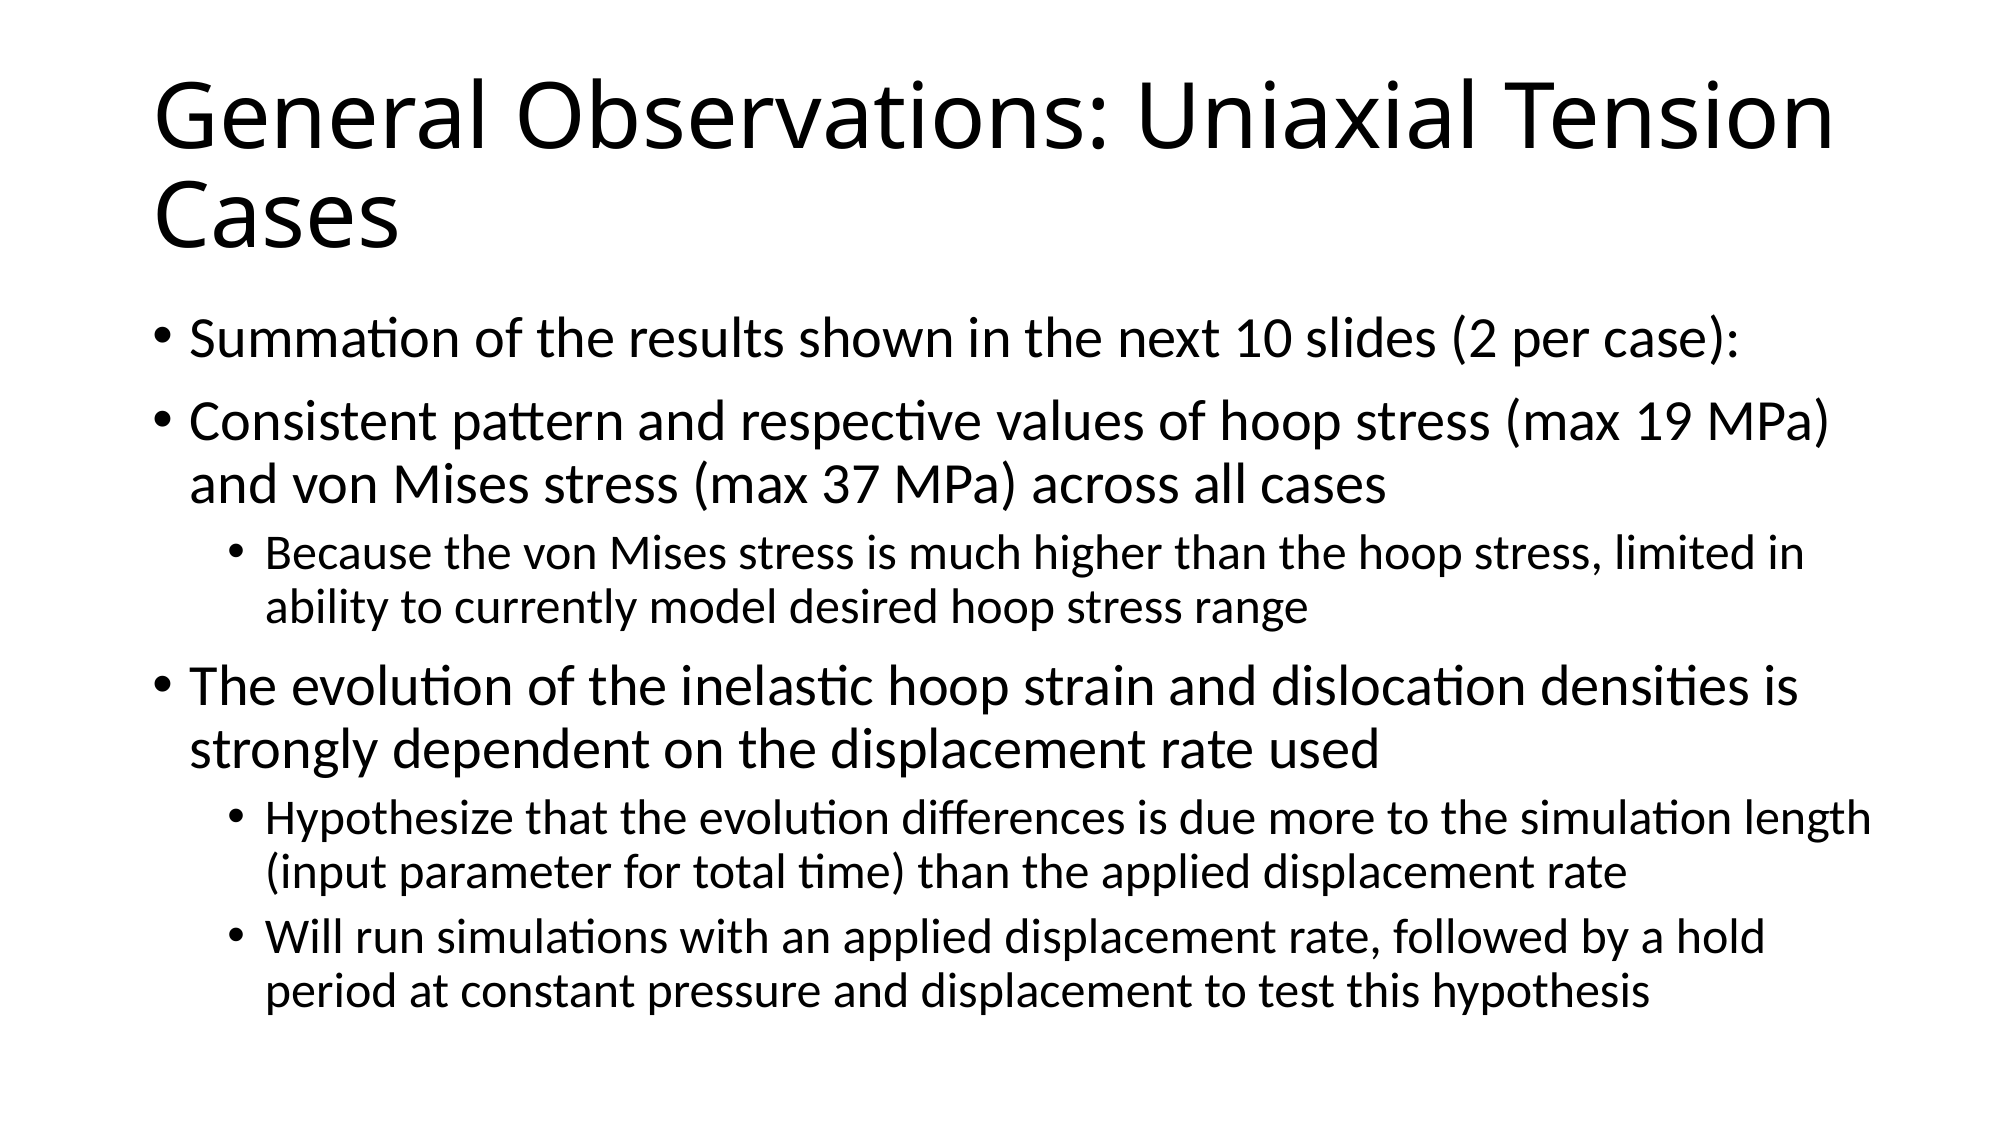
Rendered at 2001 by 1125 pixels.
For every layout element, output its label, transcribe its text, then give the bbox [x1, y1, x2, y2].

title General Observations: Uniaxial Tension Cases [137, 59, 1863, 278]
list Summation of the results shown in the next 10 slides (2 per case): Consistent pattern and respective values of hoop stress (max 19 MPa) and von Mises stress (max 37 MPa) across all cases Because the von Mises stress is much higher than the hoop stress, limited in ability to currently model desired hoop stress range The evolution of the inelastic hoop strain and dislocation densities is strongly dependent on the displacement rate used Hypothesize that the evolution differences is due more to the simulation length (input parameter for total time) than the applied displacement rate Will run simulations with an applied displacement rate, followed by a hold period at constant pressure and displacement to test this hypothesis [137, 299, 1897, 1039]
